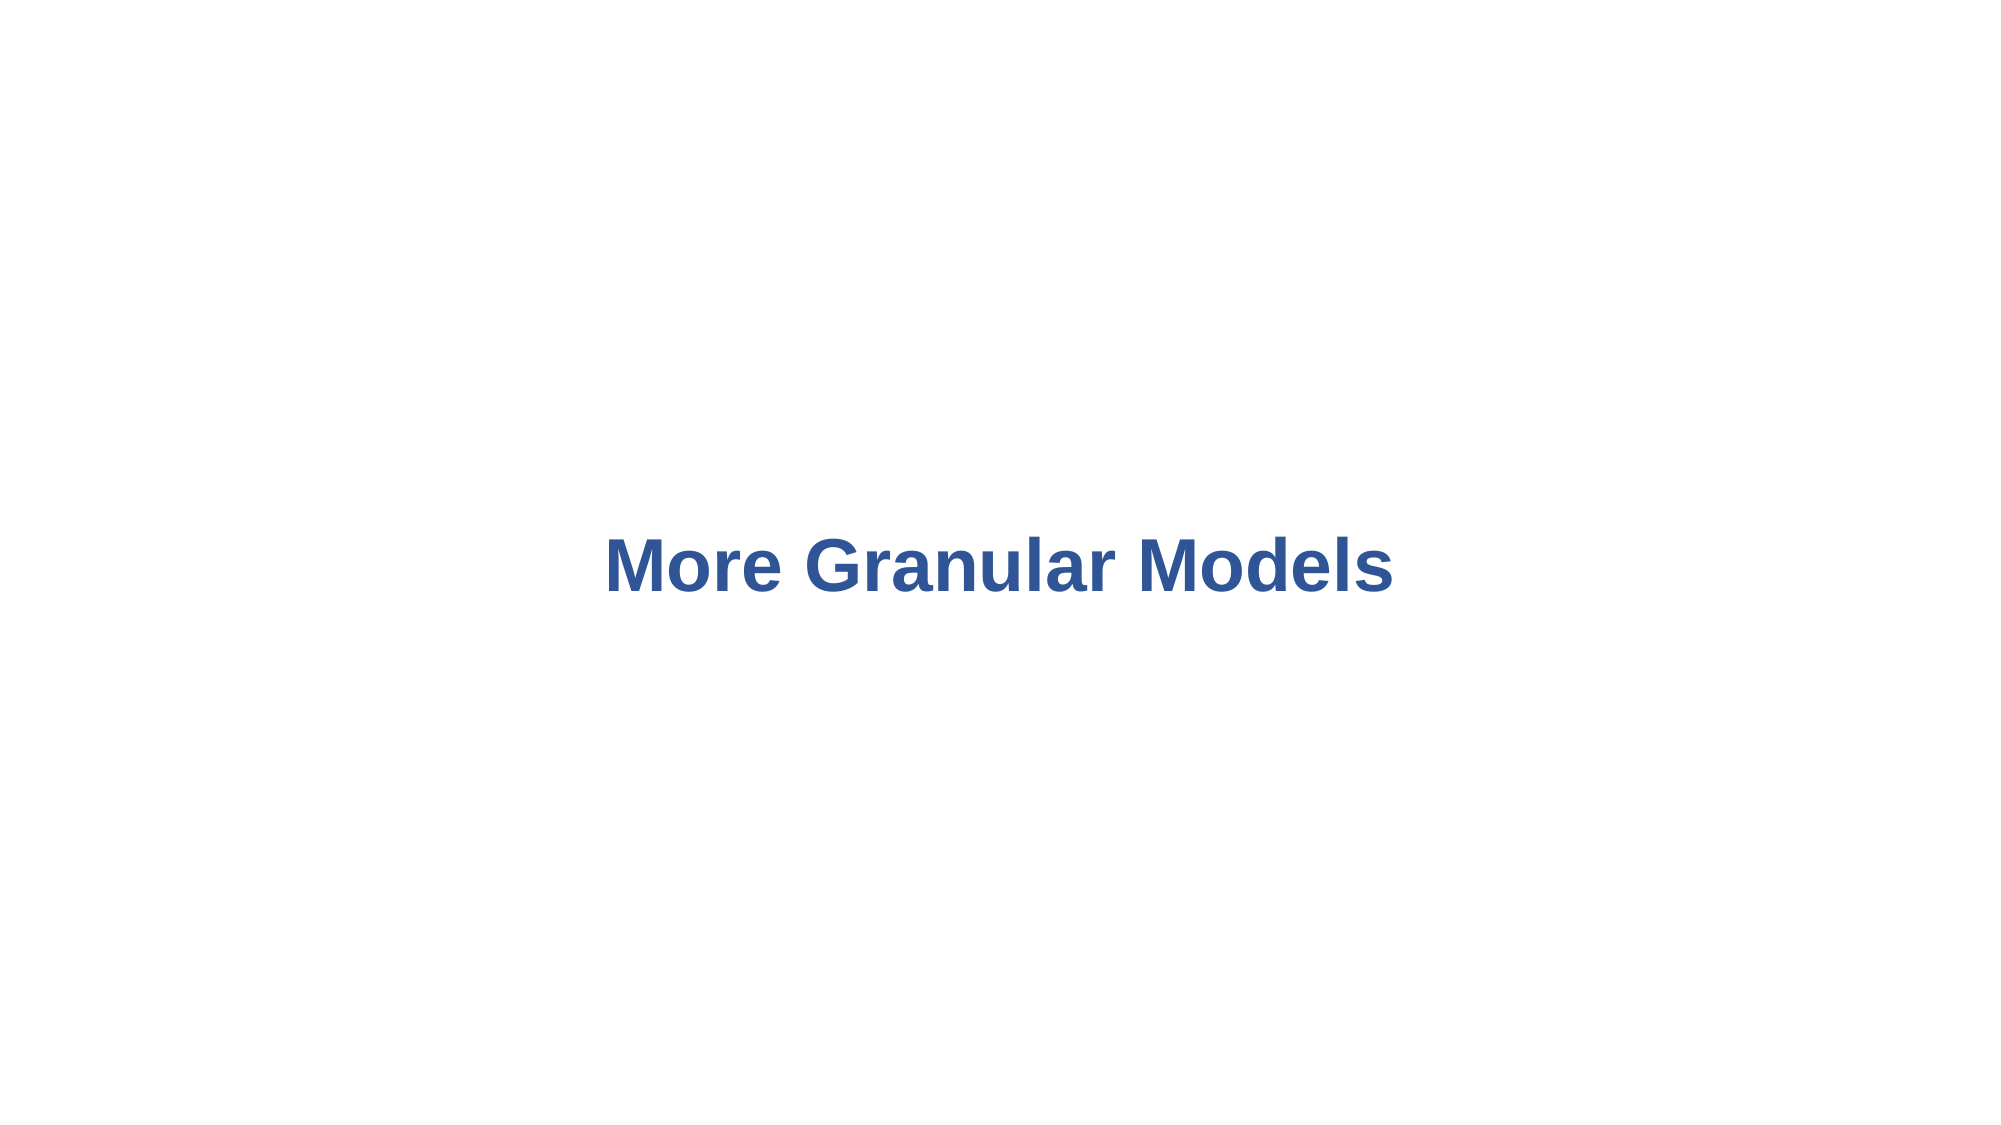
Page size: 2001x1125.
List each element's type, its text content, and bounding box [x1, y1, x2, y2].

text_box More Granular Models [461, 509, 1539, 615]
